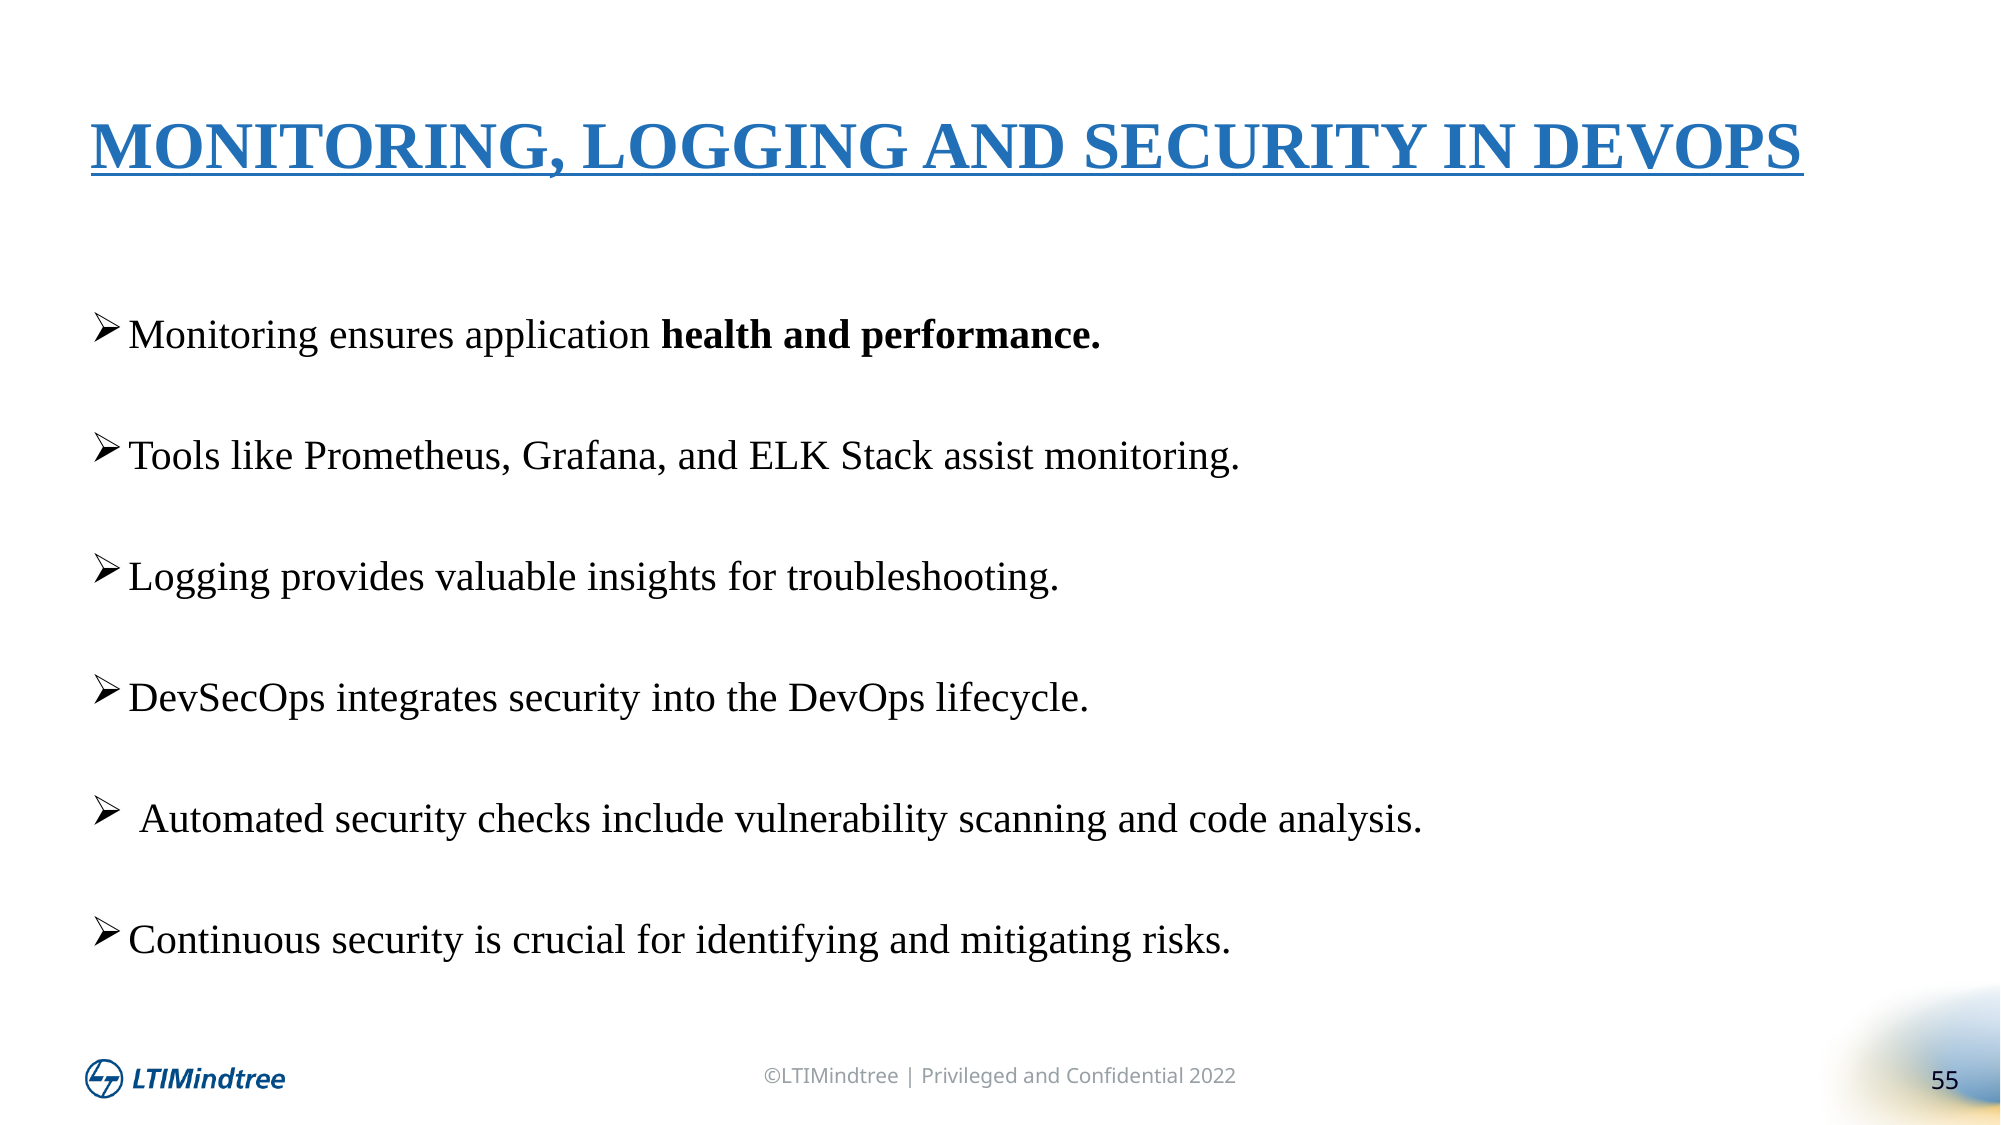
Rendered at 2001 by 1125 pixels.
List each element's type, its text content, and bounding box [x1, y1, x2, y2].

picture [1774, 966, 2001, 1125]
list Monitoring ensures application health and performance. Tools like Prometheus, Grafana, and ELK Stack assist monitoring. Logging provides valuable insights for troubleshooting. DevSecOps integrates security into the DevOps lifecycle. Automated security checks include vulnerability scanning and code analysis. Continuous security is crucial for identifying and mitigating risks. [75, 249, 1942, 1052]
list MONITORING, LOGGING AND SECURITY IN DEVOPS [75, 103, 1901, 176]
